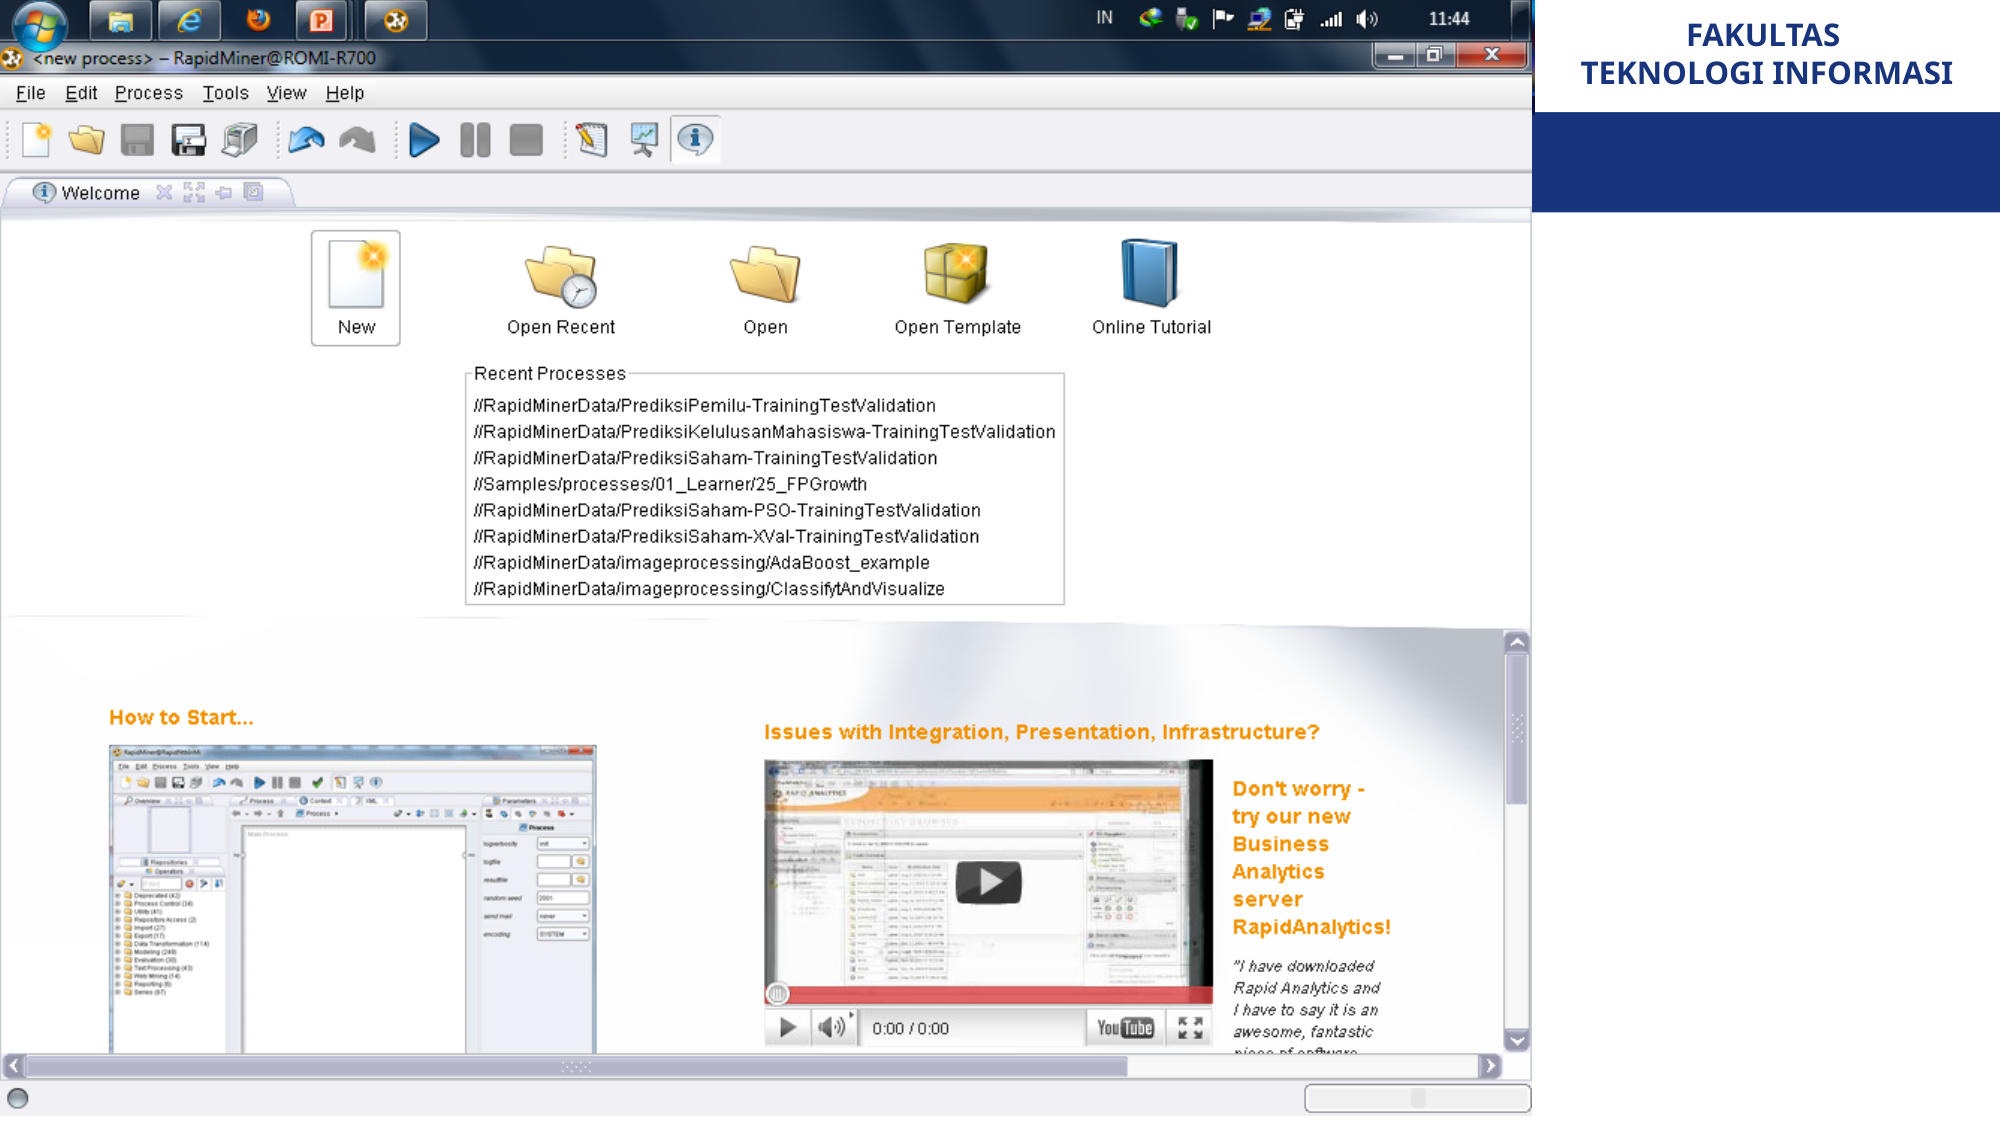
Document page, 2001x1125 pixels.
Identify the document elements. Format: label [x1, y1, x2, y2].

picture [0, 0, 1535, 1117]
